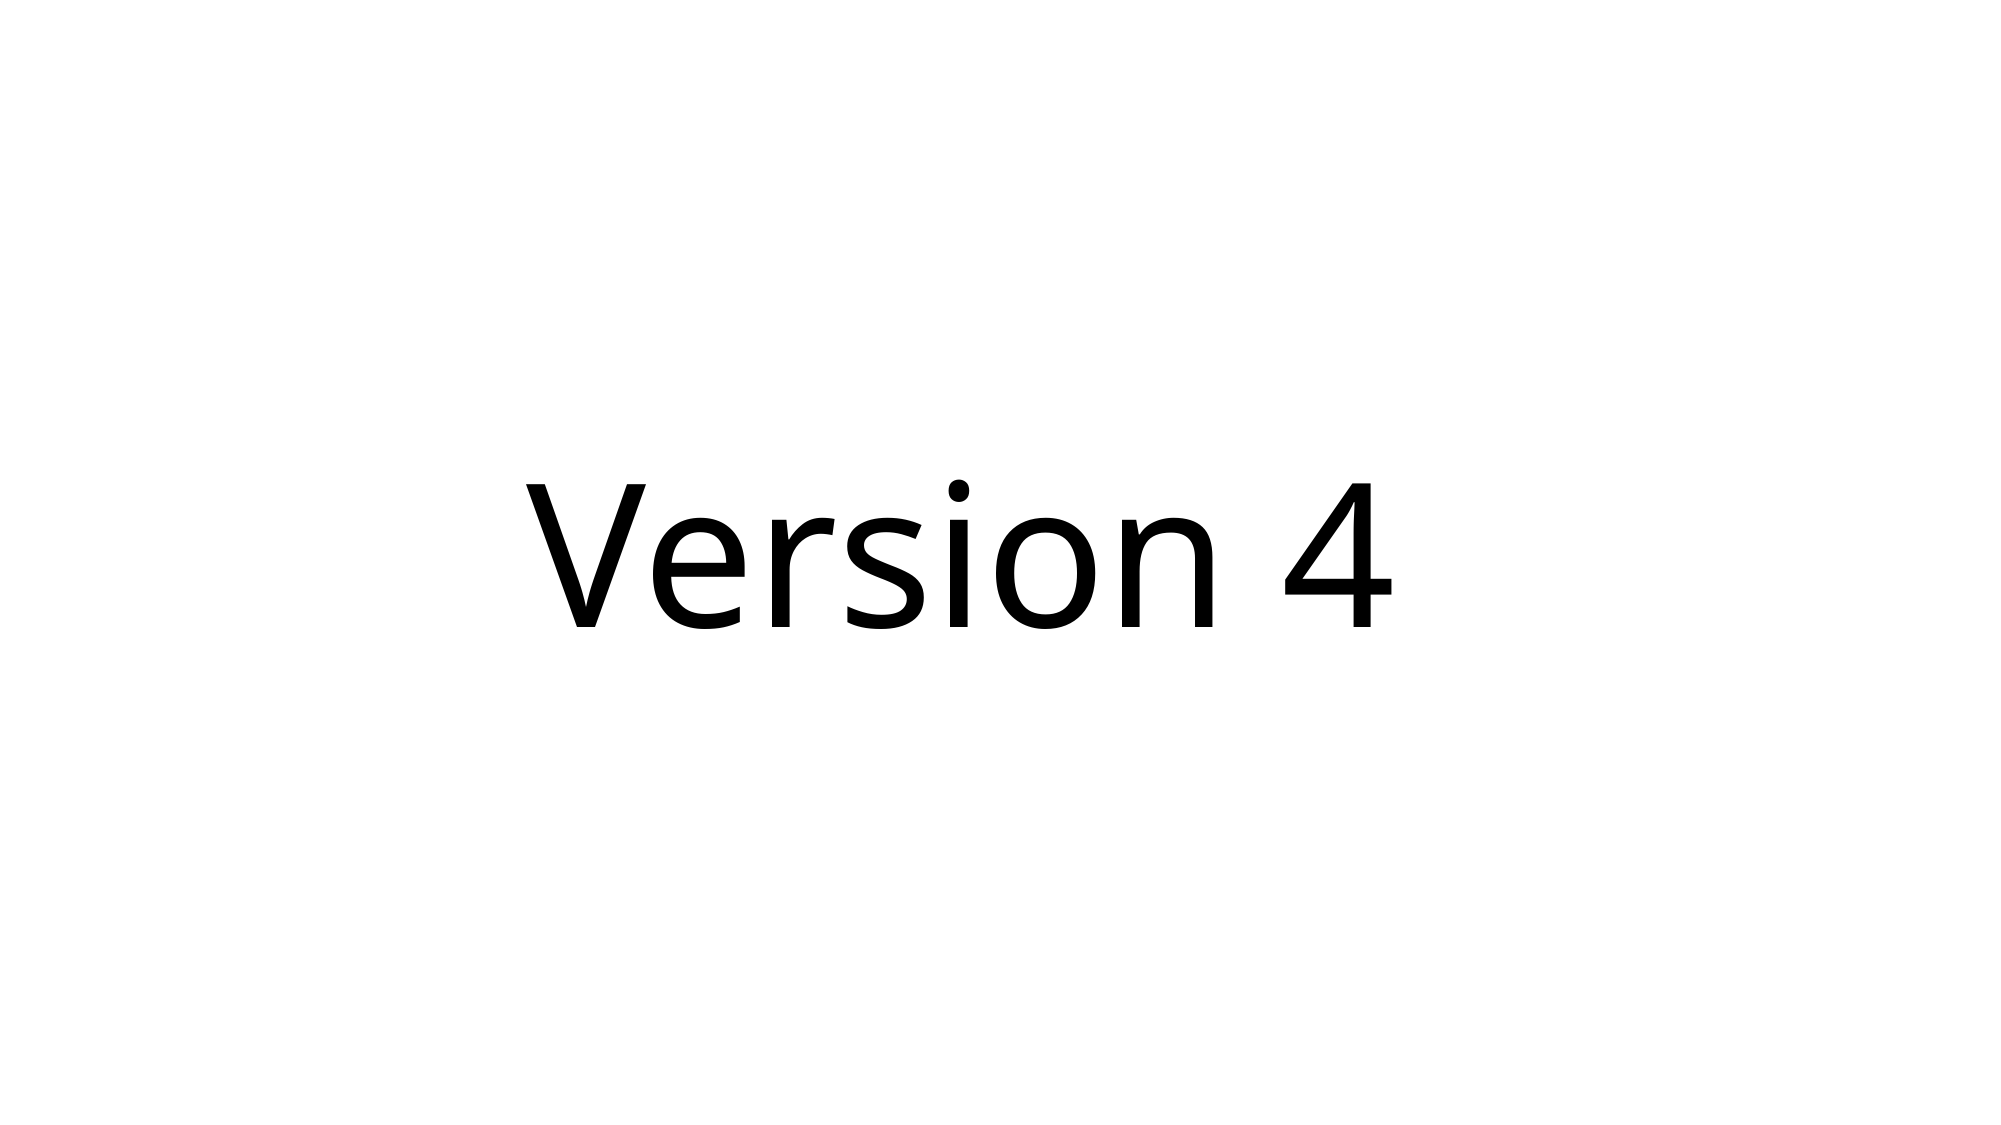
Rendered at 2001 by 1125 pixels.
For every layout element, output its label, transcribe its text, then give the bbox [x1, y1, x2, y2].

title Version 4 [511, 453, 1489, 672]
